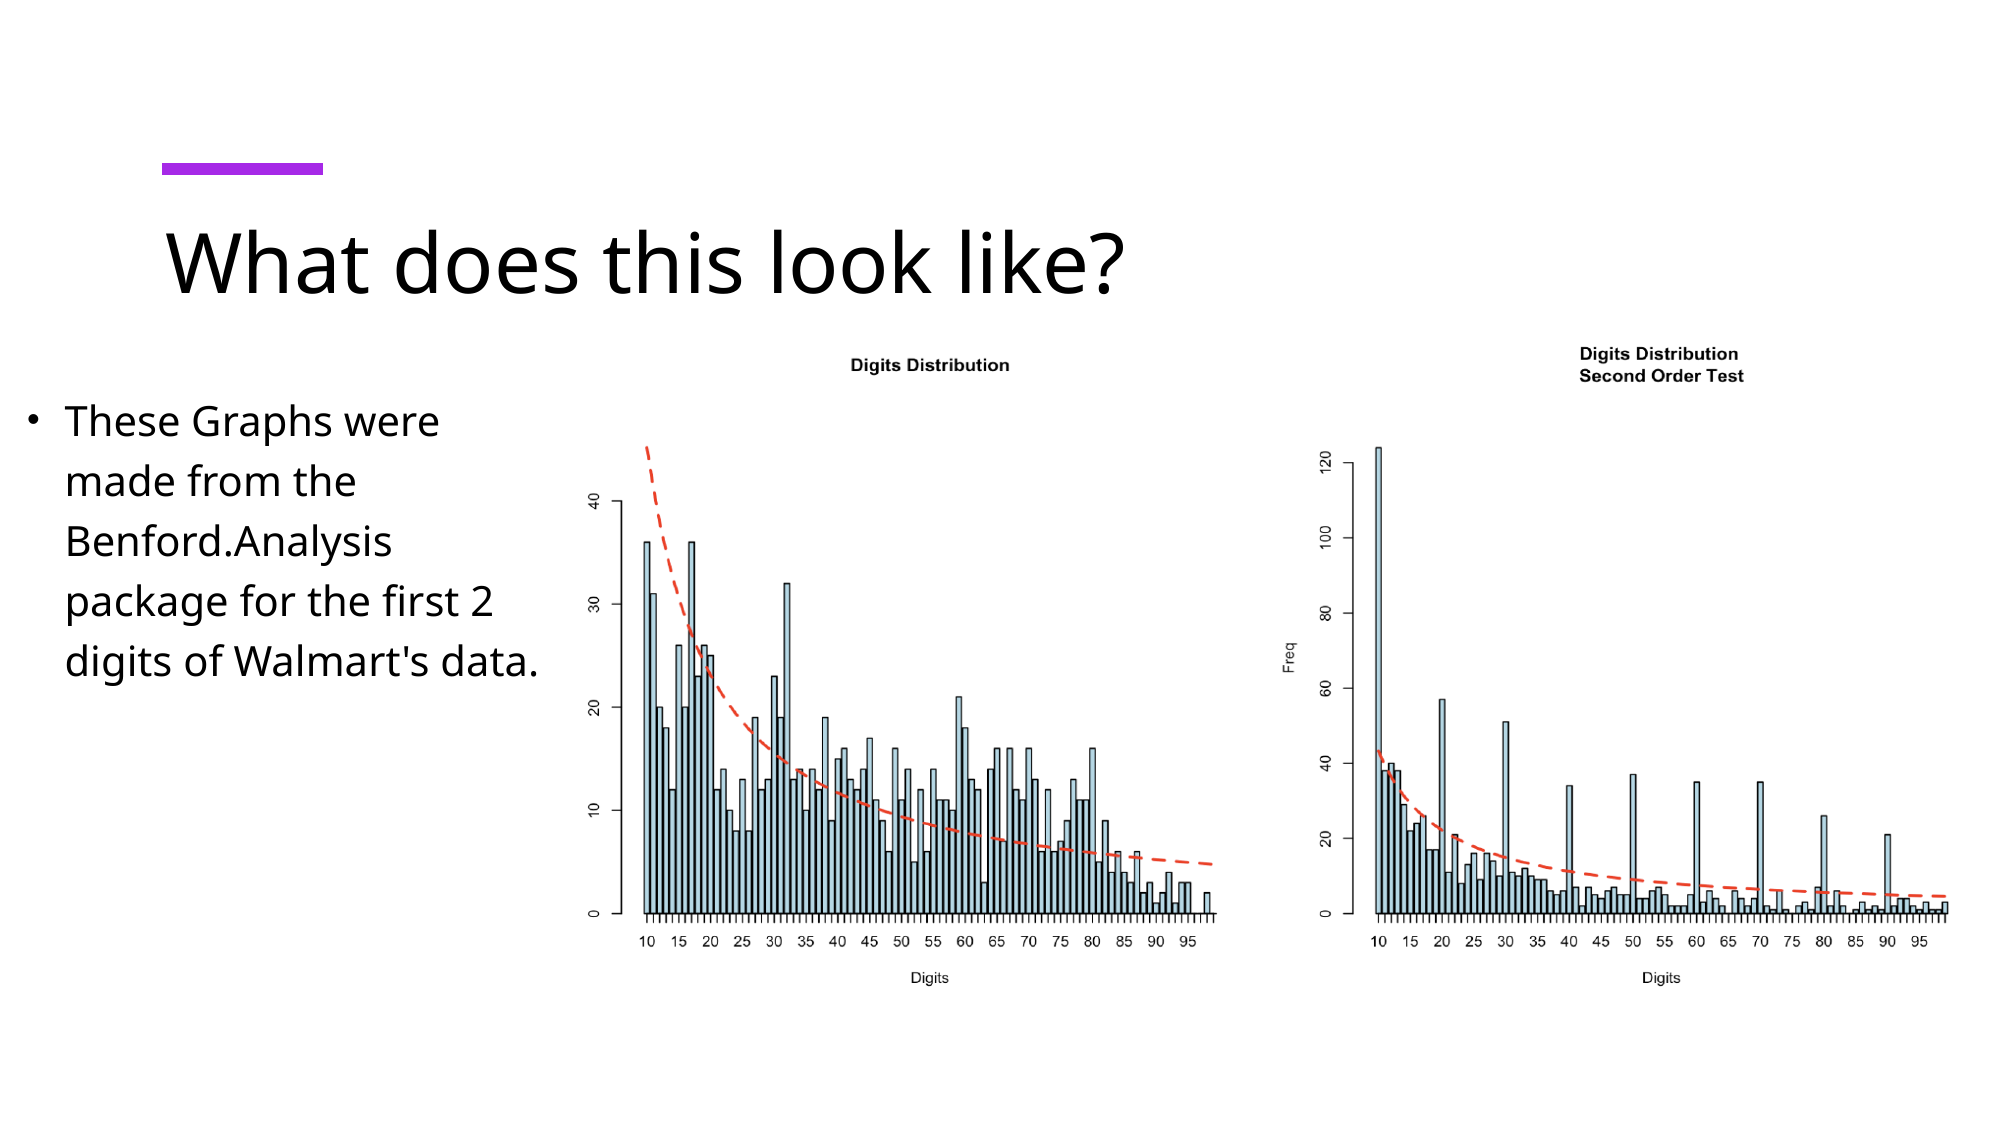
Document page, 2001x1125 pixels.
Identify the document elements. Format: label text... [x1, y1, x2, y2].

list These Graphs were made from the Benford.Analysis package for the first 2 digits of Walmart's data. [12, 376, 558, 884]
title What does this look like? [150, 203, 1175, 508]
picture [567, 312, 1990, 1008]
